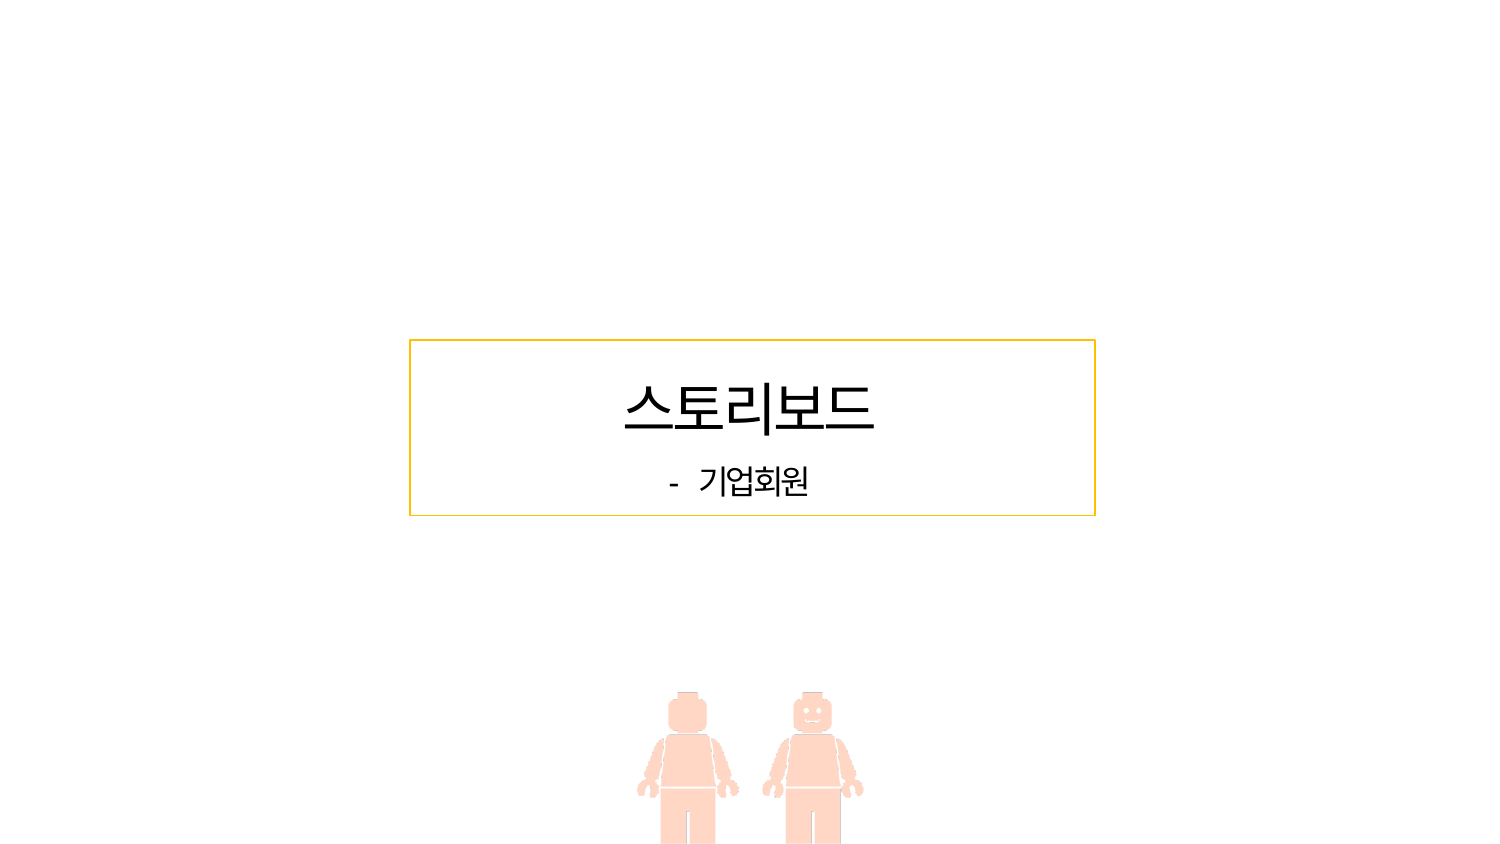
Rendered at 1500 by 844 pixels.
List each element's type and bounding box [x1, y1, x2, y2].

text_box [408, 338, 1097, 518]
picture [636, 683, 864, 844]
